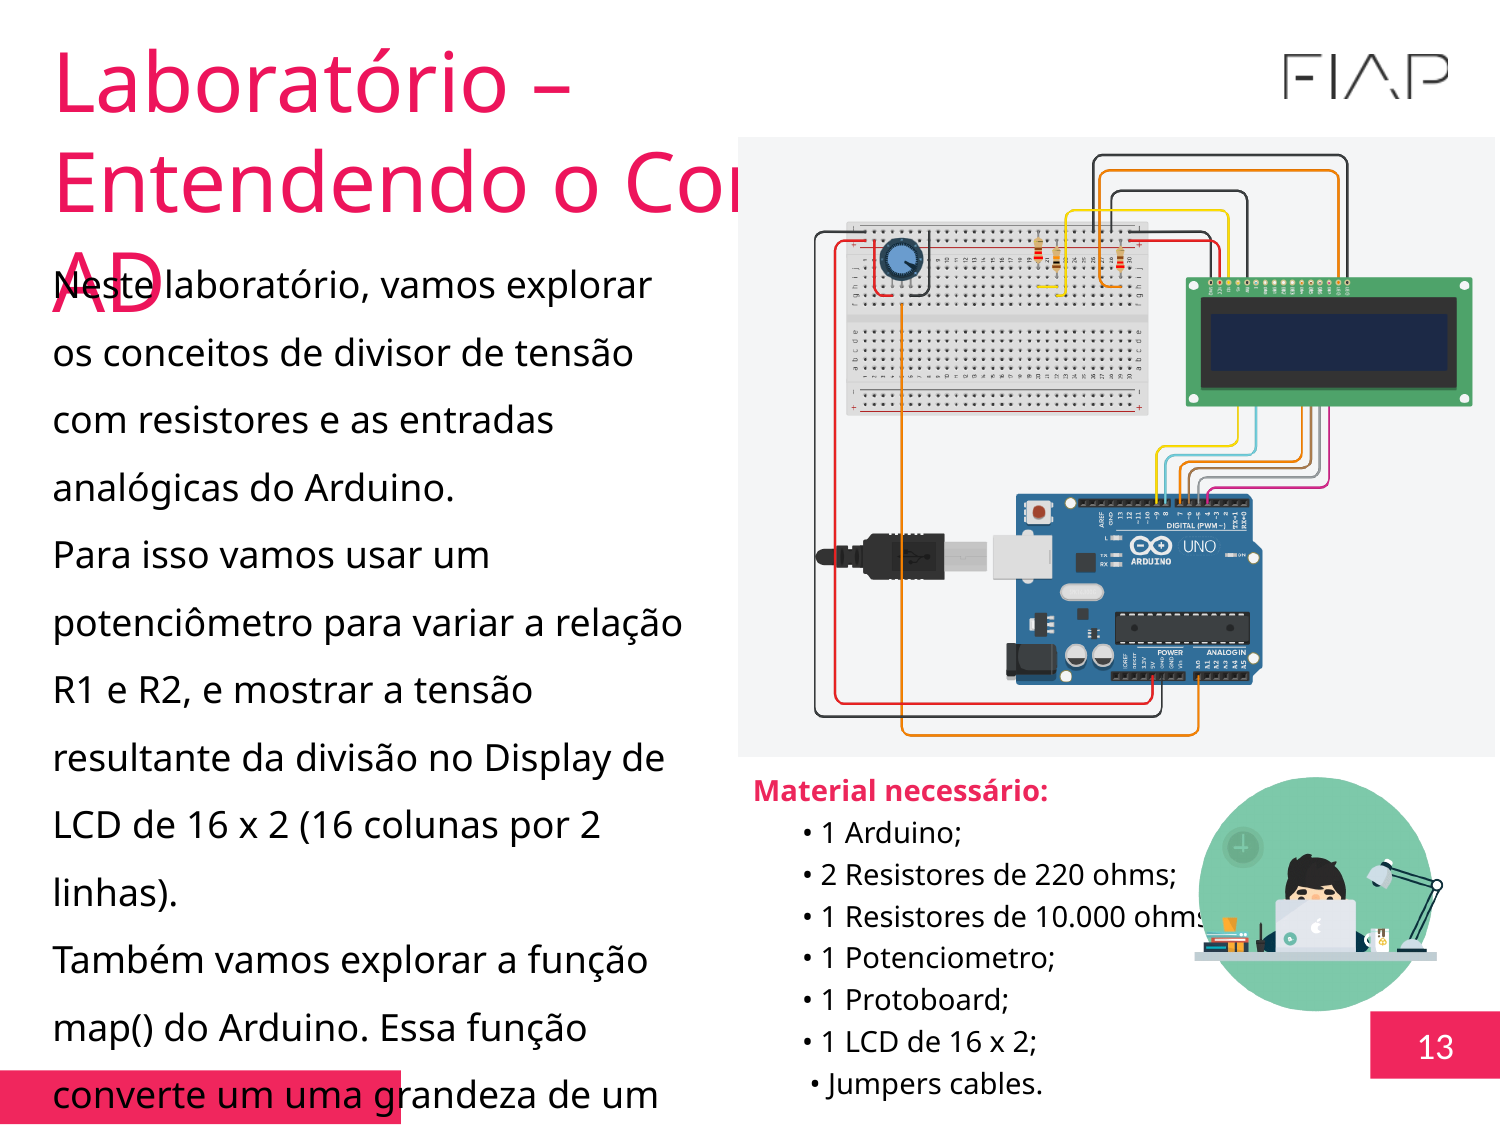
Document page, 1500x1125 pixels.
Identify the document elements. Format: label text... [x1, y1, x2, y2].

text_box Laboratório – Entendendo o Conversor AD [37, 21, 1075, 337]
picture [738, 137, 1500, 1036]
text_box Material necessário: • 1 Arduino; • 2 Resistores de 220 ohms; • 1 Resistores de 10.000 ohms; • 1 Potenciometro; • 1 Protoboard; • 1 LCD de 16 x 2; • Jumpers cables. [738, 769, 1388, 1103]
text_box Neste laboratório, vamos explorar os conceitos de divisor de tensão com resistores e as entradas analógicas do Arduino. Para isso vamos usar um potenciômetro para variar a relação R1 e R2, e mostrar a tensão resultante da divisão no Display de LCD de 16 x 2 (16 colunas por 2 linhas). Também vamos explorar a função map() do Arduino. Essa função converte um uma grandeza de um range para outro range. [37, 231, 715, 1125]
